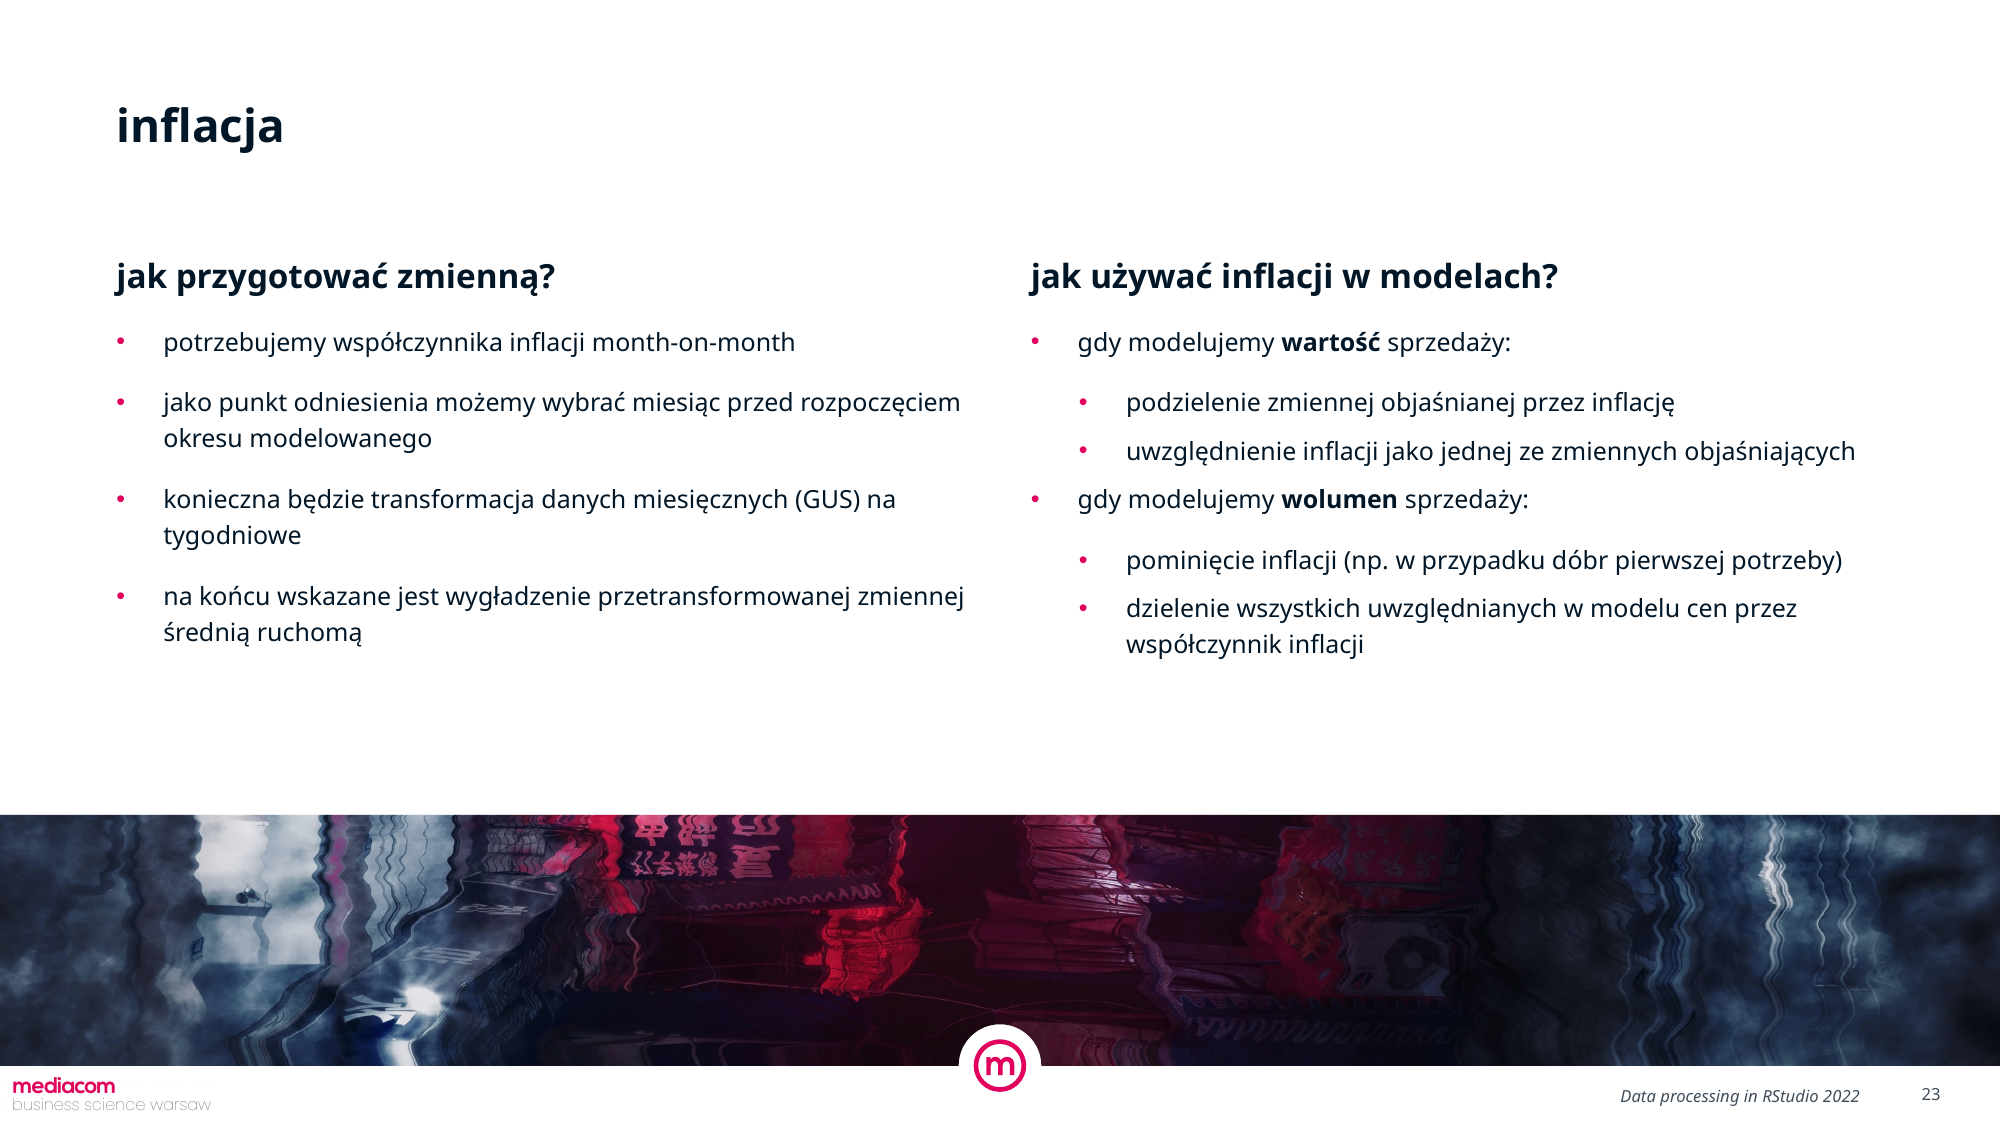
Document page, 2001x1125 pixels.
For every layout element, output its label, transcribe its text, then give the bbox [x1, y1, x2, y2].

footer Data processing in RStudio 2022 [1065, 1066, 1861, 1125]
picture [0, 814, 2000, 1066]
slide_number 23 [1864, 1066, 1941, 1125]
text_box [0, 0, 2000, 375]
list jak używać inflacji w modelach? gdy modelujemy wartość sprzedaży: podzielenie zmiennej objaśnianej przez inflację uwzględnienie inflacji jako jednej ze zmiennych objaśniających gdy modelujemy wolumen sprzedaży: pominięcie inflacji (np. w przypadku dóbr pierwszej potrzeby) dzielenie wszystkich uwzględnianych w modelu cen przez współczynnik inflacji [1015, 239, 1899, 783]
list jak przygotować zmienną? potrzebujemy współczynnika inflacji month-on-month jako punkt odniesienia możemy wybrać miesiąc przed rozpoczęciem okresu modelowanego konieczna będzie transformacja danych miesięcznych (GUS) na tygodniowe na końcu wskazane jest wygładzenie przetransformowanej zmiennej średnią ruchomą [101, 239, 985, 783]
picture [1, 1068, 223, 1125]
title inflacja [101, 99, 1901, 173]
